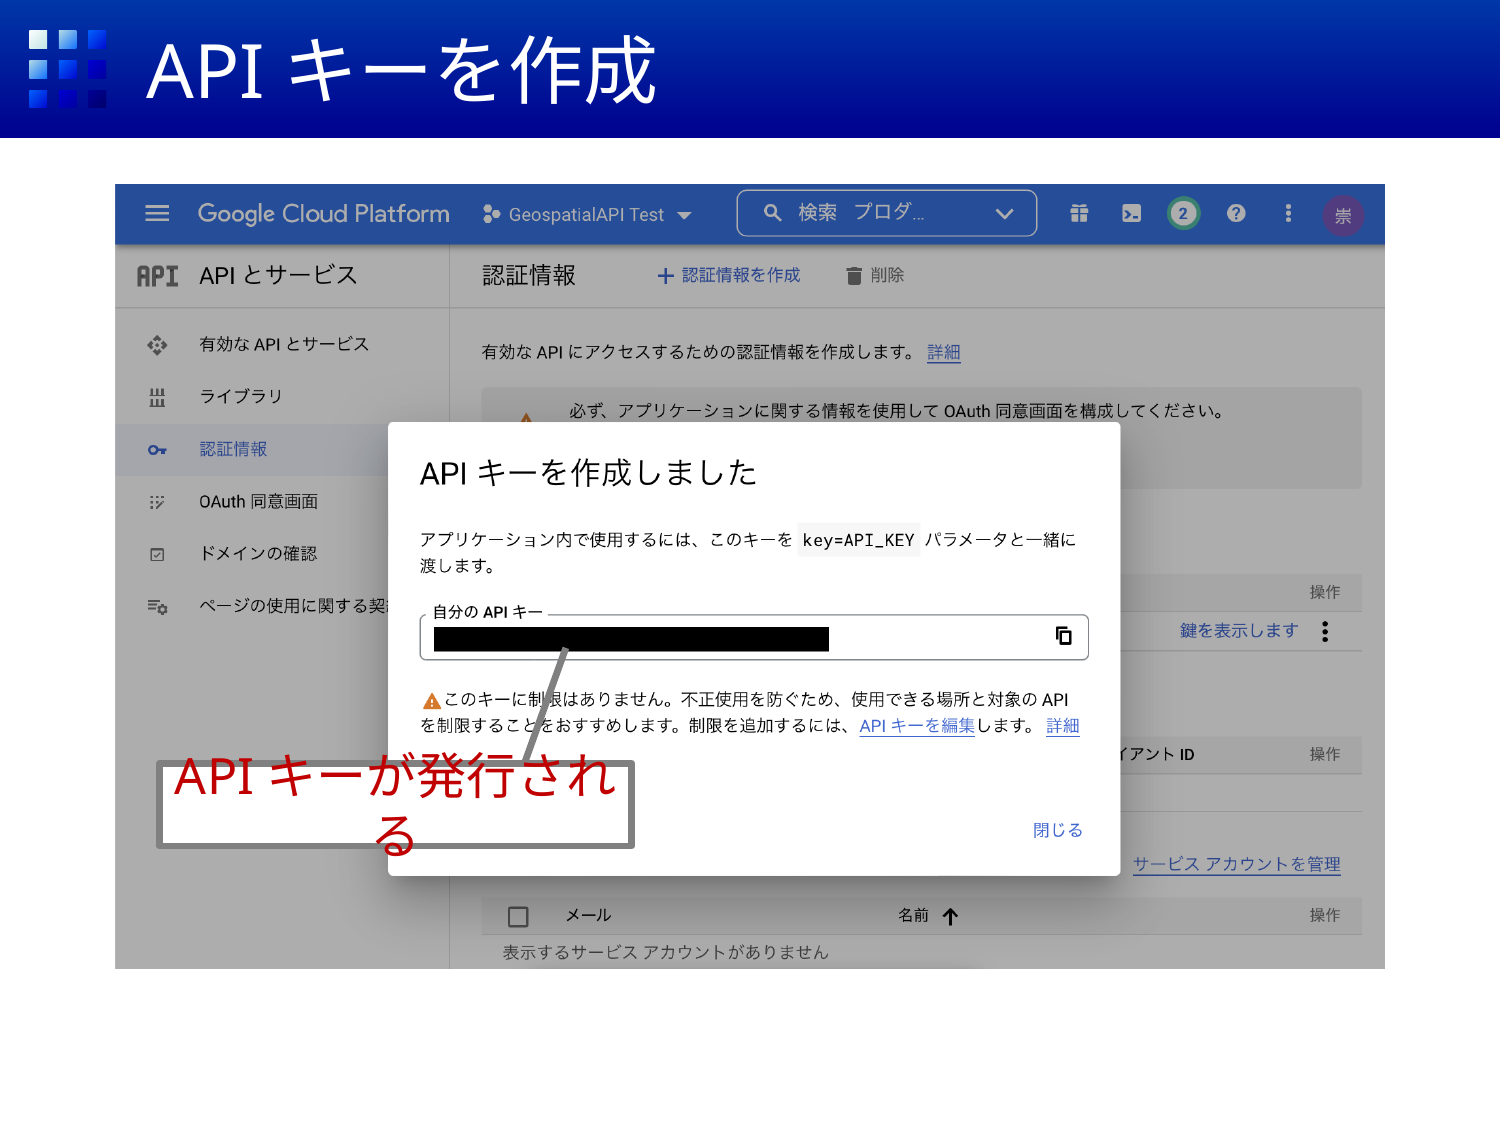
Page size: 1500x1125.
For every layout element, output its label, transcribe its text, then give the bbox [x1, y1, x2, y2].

picture [114, 184, 1386, 970]
title APIキーを作成 [131, 21, 1455, 116]
